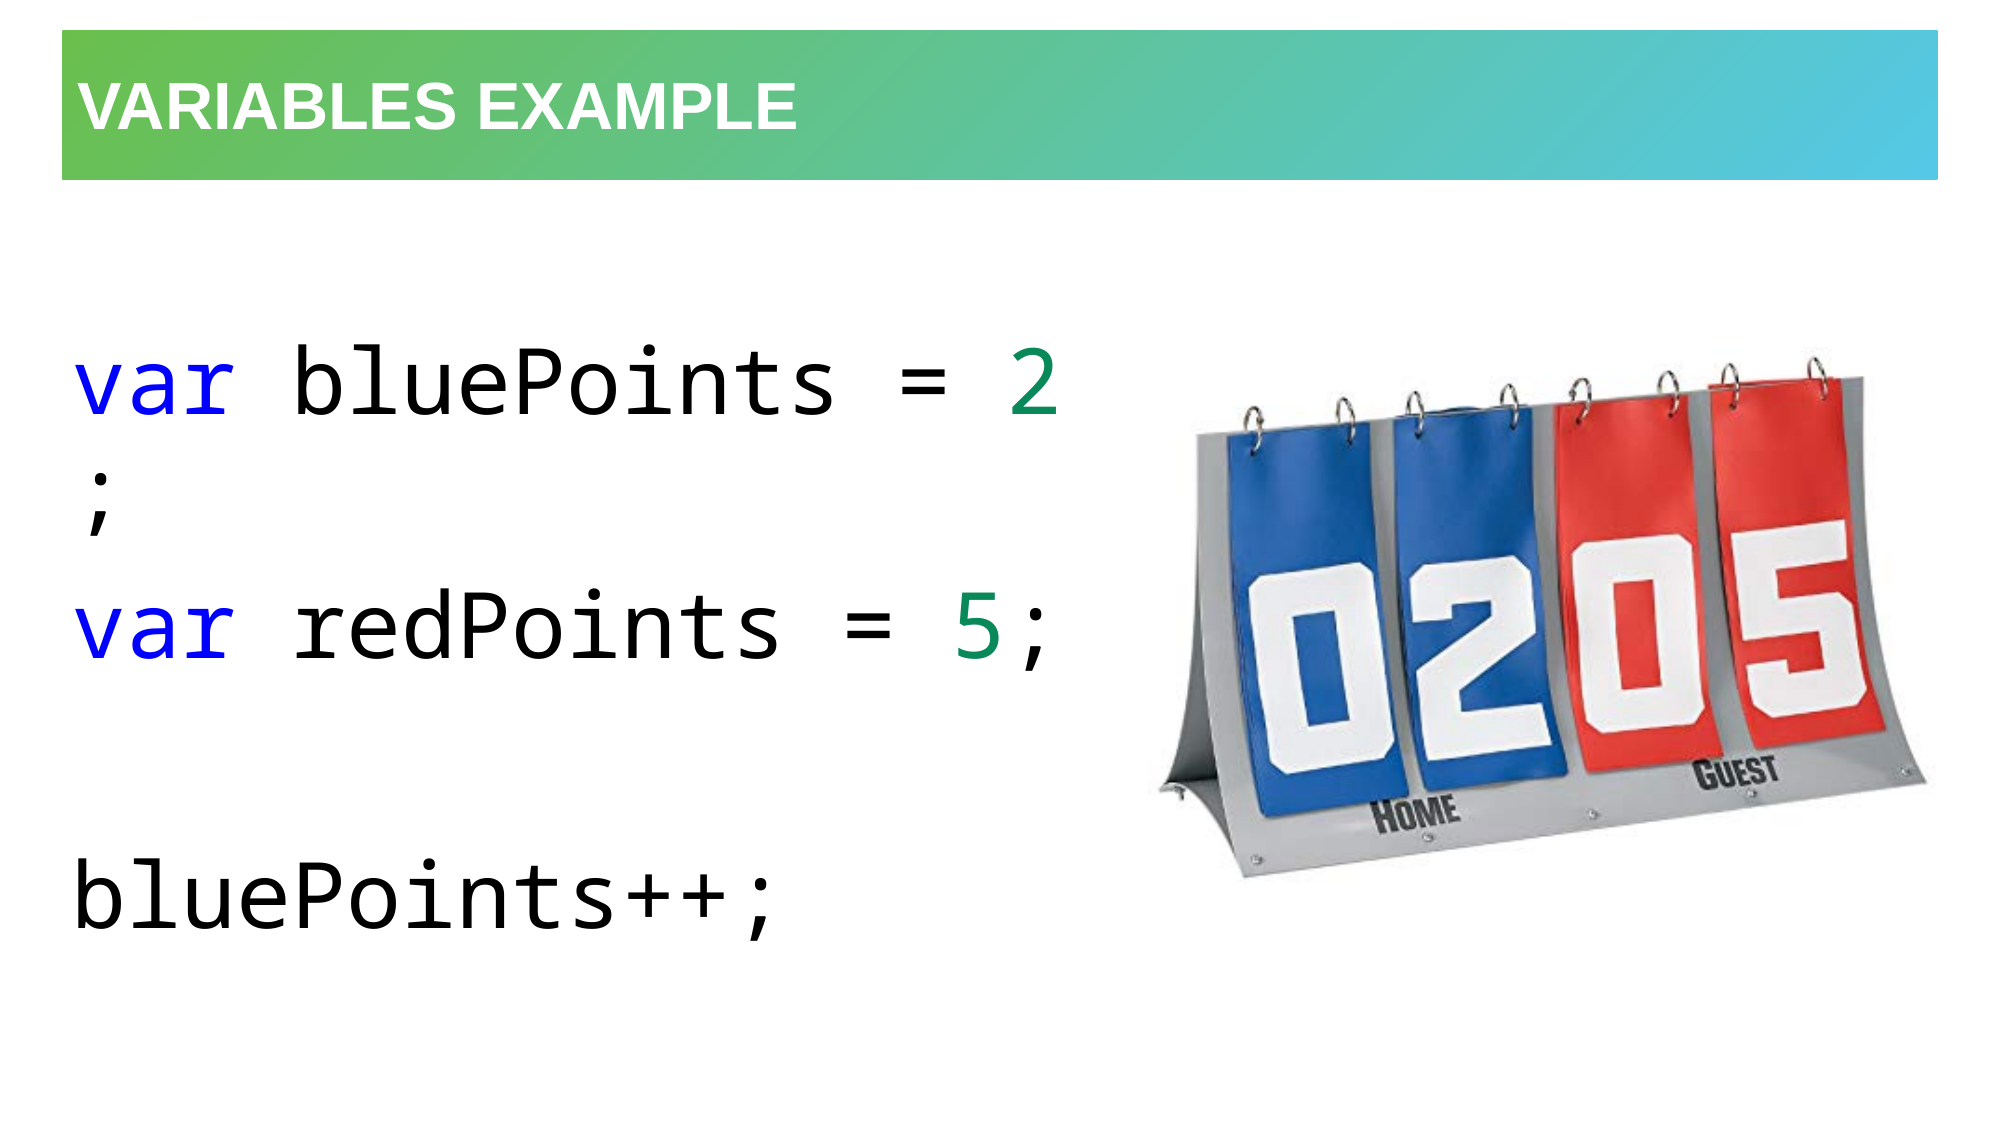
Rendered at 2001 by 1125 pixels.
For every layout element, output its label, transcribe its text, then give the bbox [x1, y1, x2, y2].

picture [1147, 347, 1938, 891]
title Variables Example [62, 29, 1938, 180]
list var bluePoints = 2; var redPoints = 5; bluePoints++; [62, 187, 1064, 1050]
